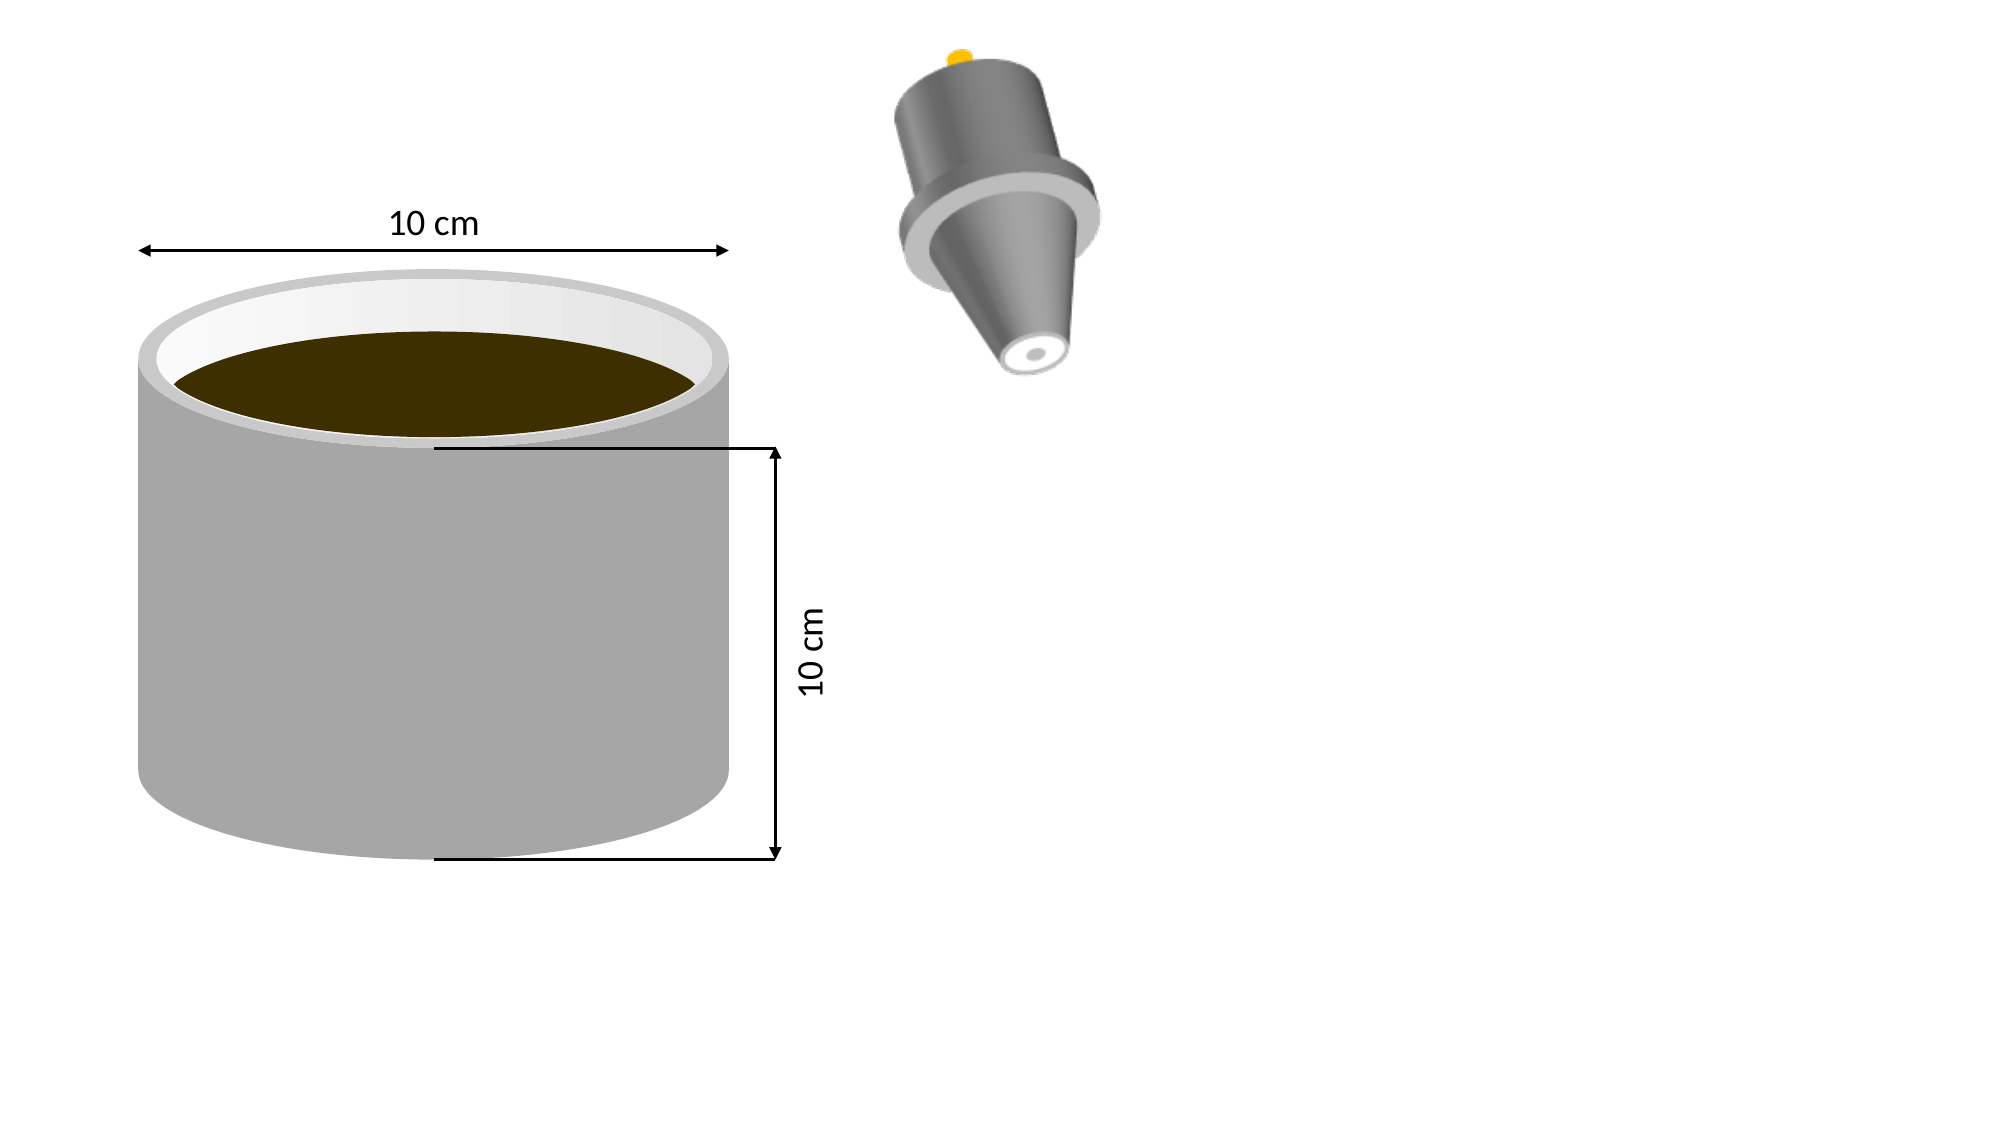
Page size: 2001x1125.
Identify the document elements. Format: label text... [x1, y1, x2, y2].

text_box [155, 278, 714, 440]
text_box [172, 330, 697, 439]
text_box 10 cm [371, 190, 496, 249]
text_box 10 cm [777, 592, 838, 714]
picture [857, 43, 1143, 417]
text_box [137, 268, 730, 861]
